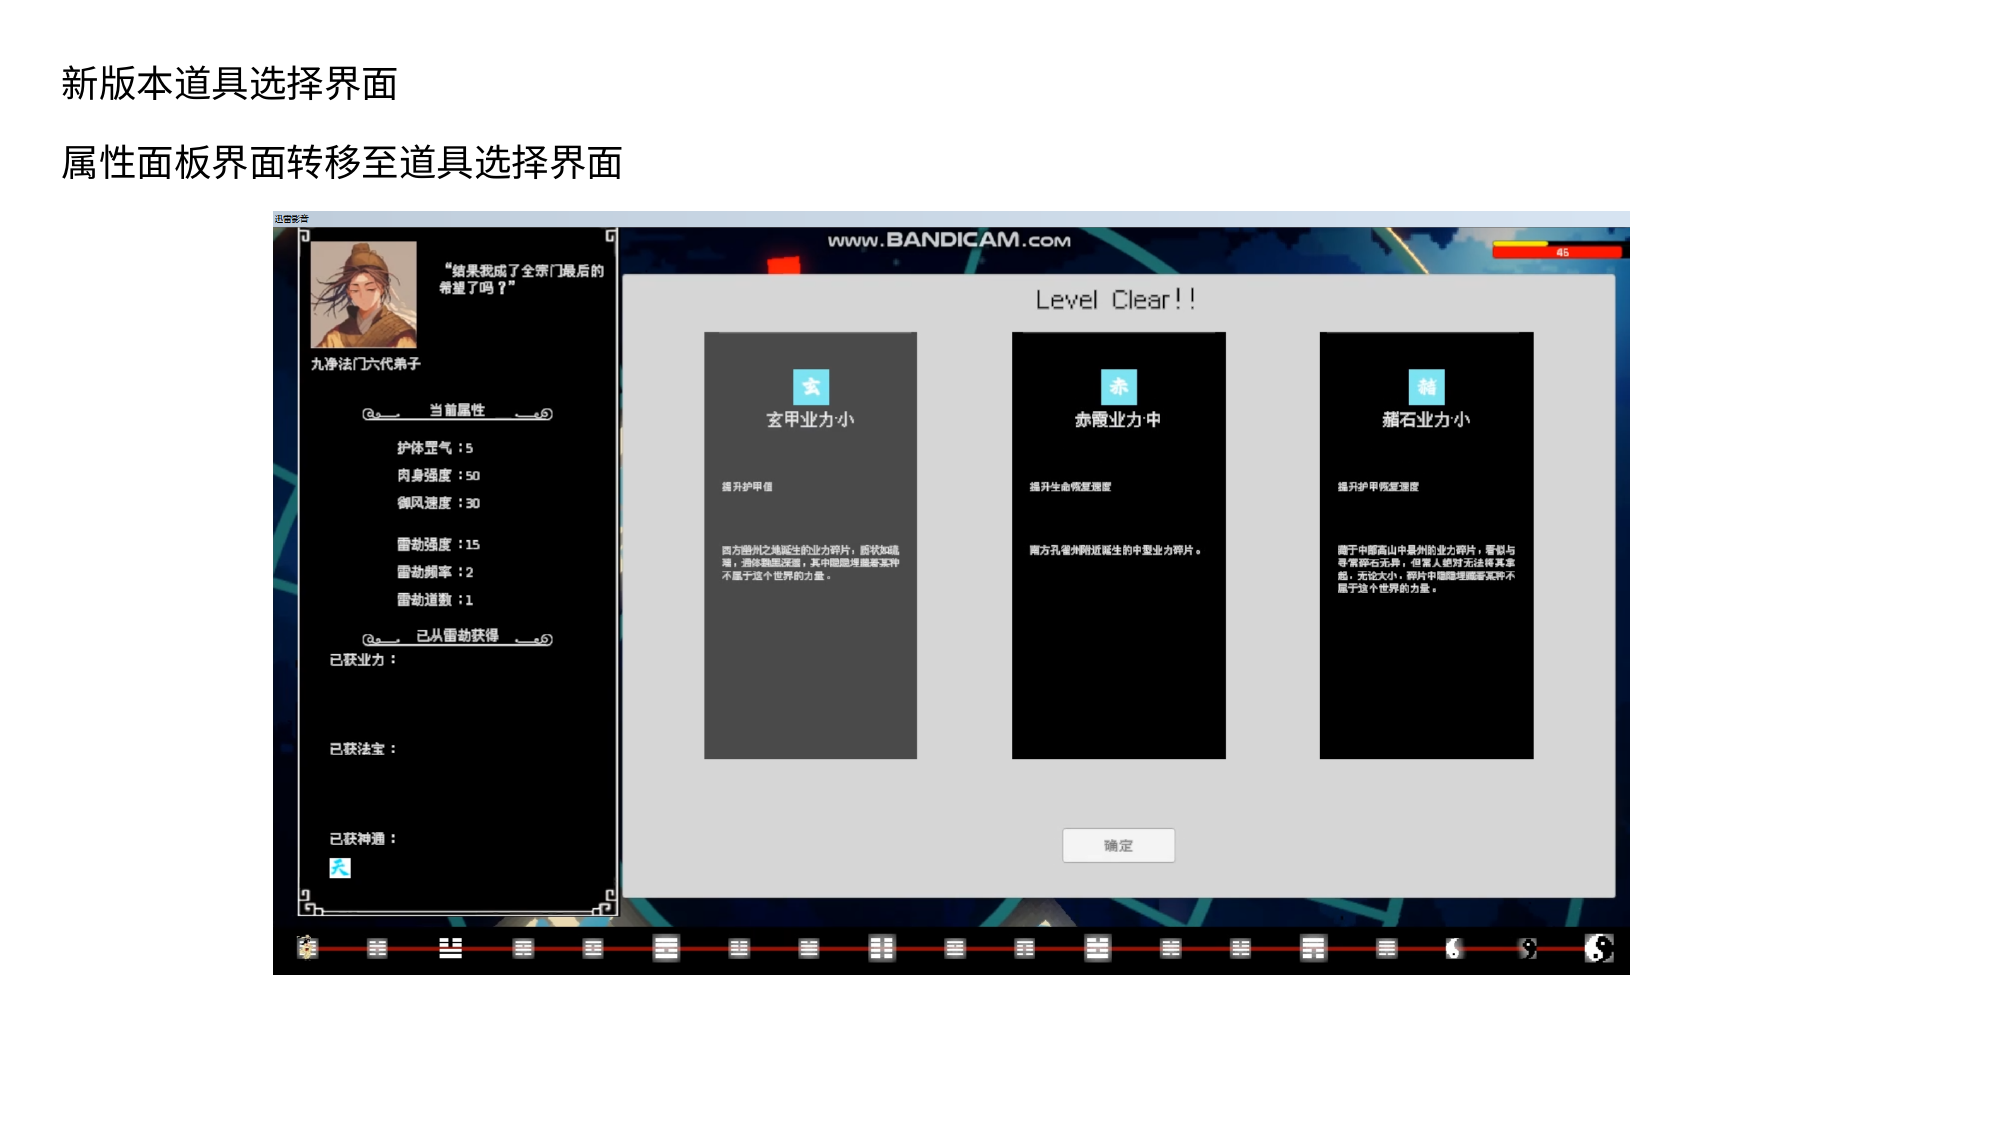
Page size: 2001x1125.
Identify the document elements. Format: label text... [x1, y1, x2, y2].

text_box 新版本道具选择界面 [46, 52, 605, 112]
picture [272, 211, 1630, 976]
text_box 属性面板界面转移至道具选择界面 [46, 131, 798, 192]
